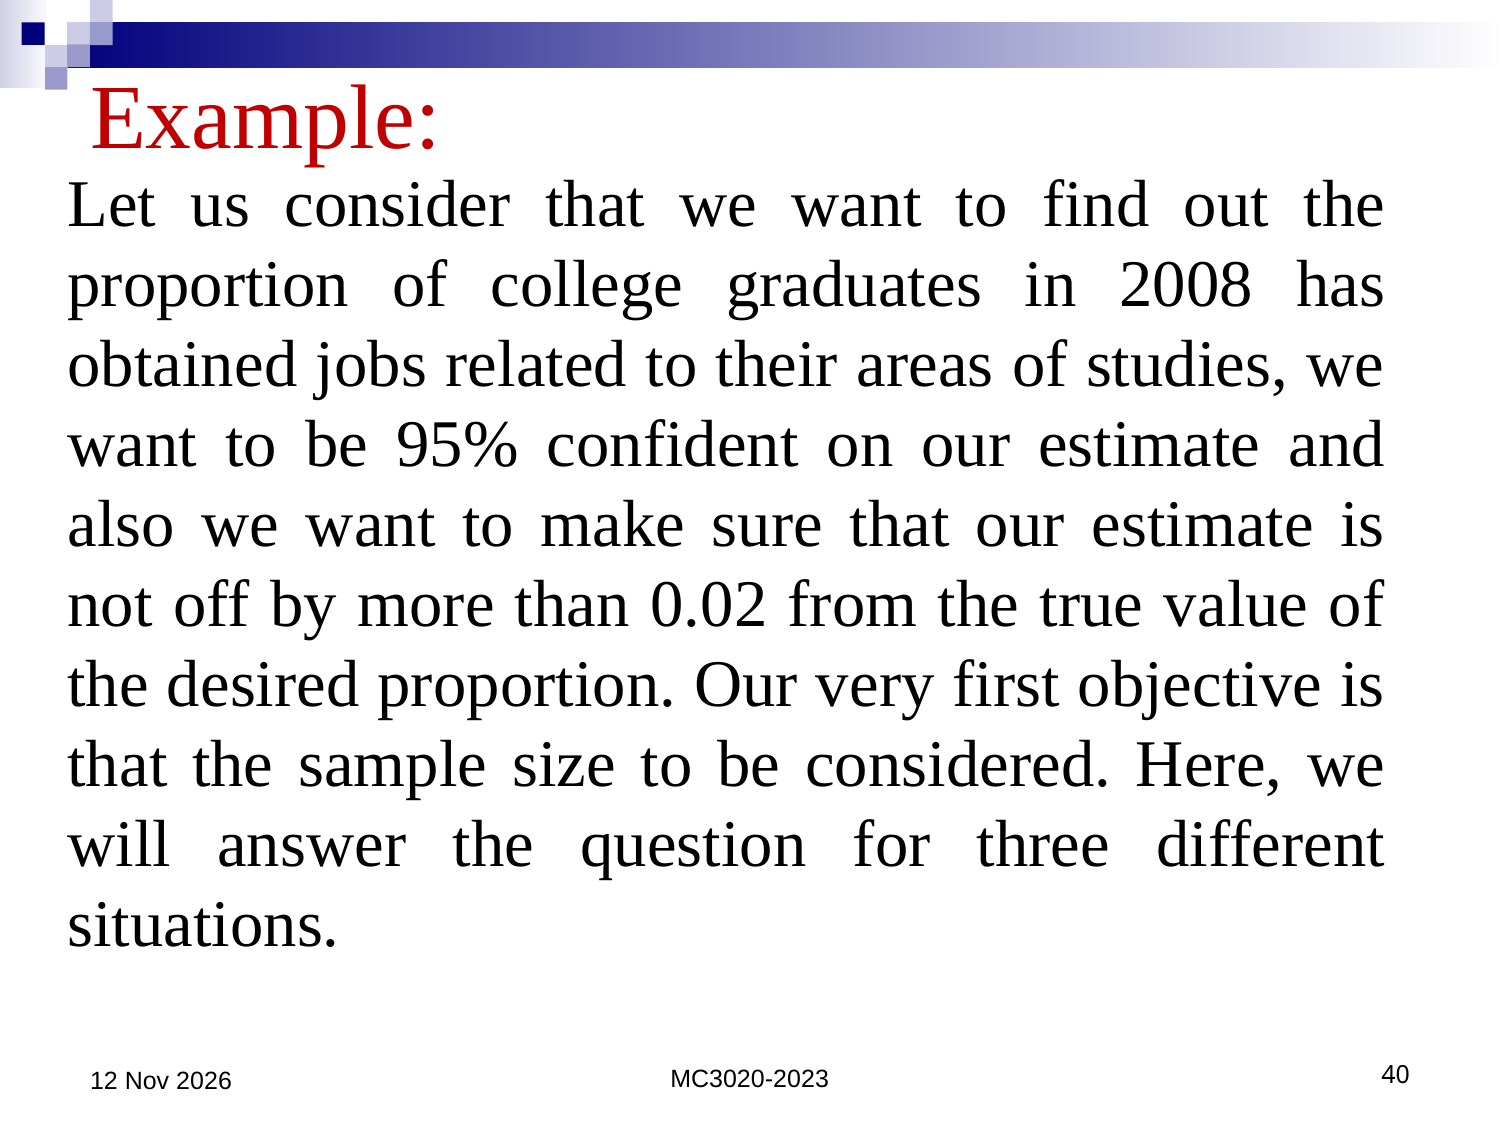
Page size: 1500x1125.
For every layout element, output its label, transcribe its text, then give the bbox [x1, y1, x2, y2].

list Let us consider that we want to find out the proportion of college graduates in 2008 has obtained jobs related to their areas of studies, we want to be 95% confident on our estimate and also we want to make sure that our estimate is not off by more than 0.02 from the true value of the desired proportion. Our very first objective is that the sample size to be considered. Here, we will answer the question for three different situations. [52, 152, 1403, 791]
slide_number 14-Jul-25 [75, 1024, 425, 1103]
footer MC3020-2023 [512, 1025, 988, 1100]
title Example: [75, 0, 1425, 225]
slide_number 40 [1074, 1025, 1425, 1100]
